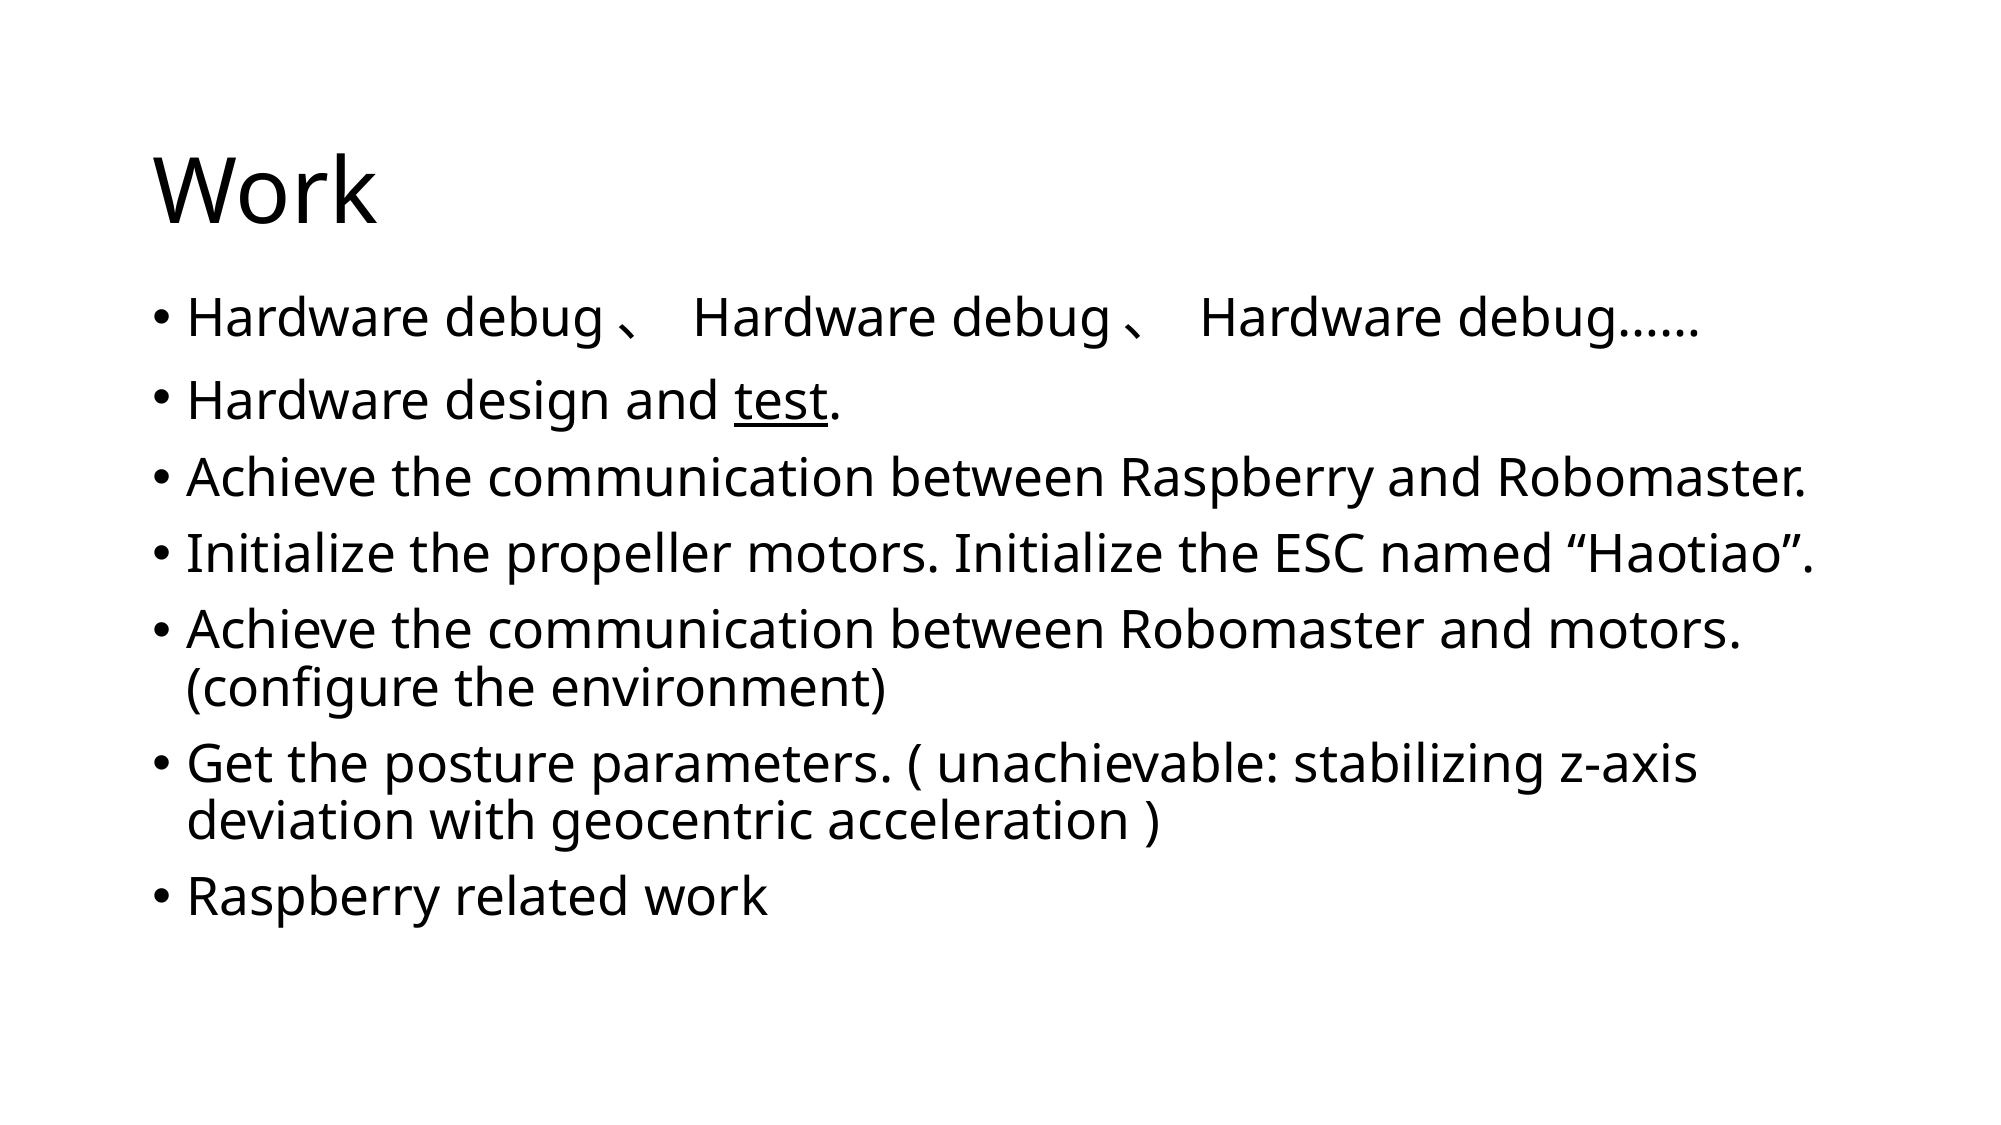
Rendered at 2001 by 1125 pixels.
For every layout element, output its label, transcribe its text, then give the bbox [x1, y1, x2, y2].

list Hardware debug、 Hardware debug、 Hardware debug…… Hardware design and test. Achieve the communication between Raspberry and Robomaster. Initialize the propeller motors. Initialize the ESC named “Haotiao”. Achieve the communication between Robomaster and motors. (configure the environment) Get the posture parameters. ( unachievable: stabilizing z-axis deviation with geocentric acceleration ) Raspberry related work [137, 283, 1863, 946]
title Work [137, 103, 1863, 283]
